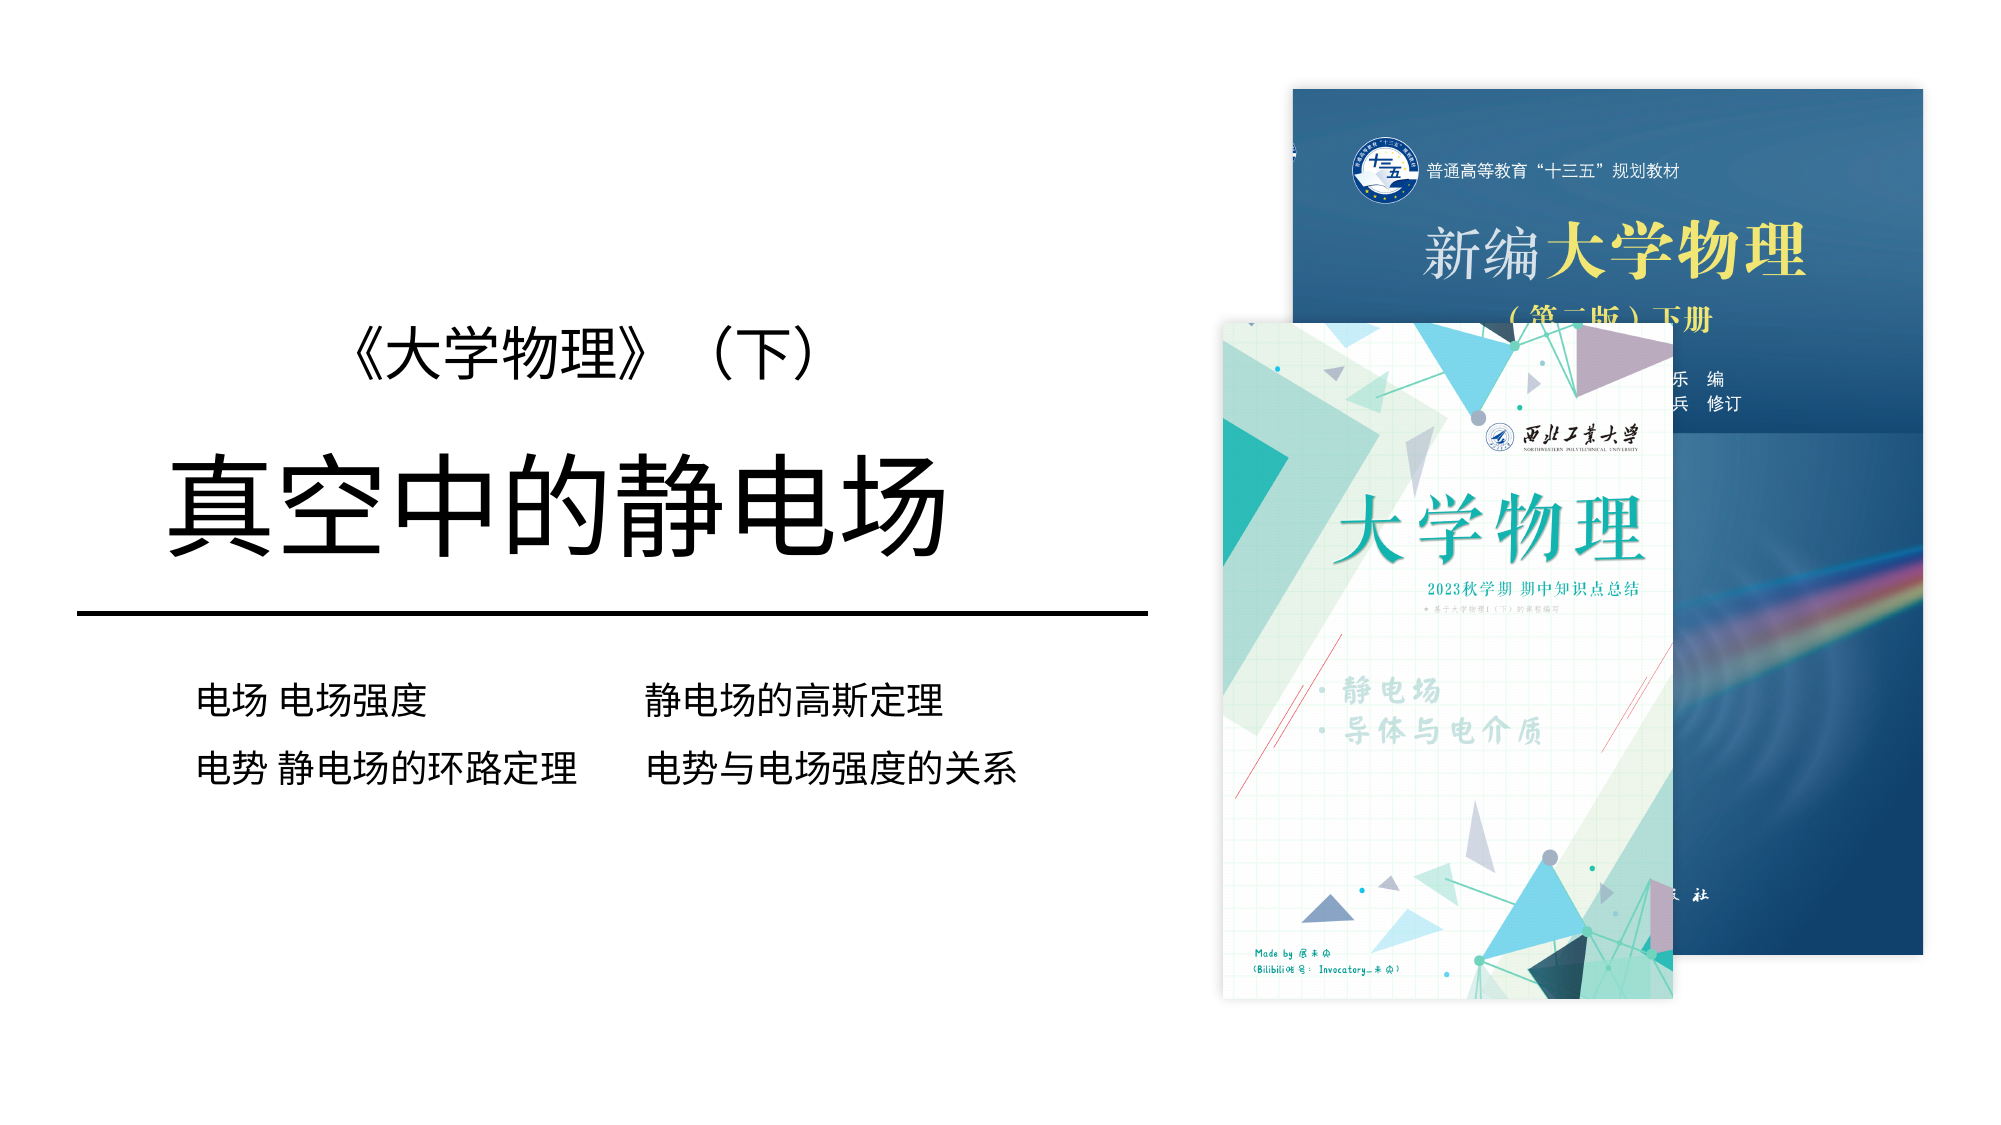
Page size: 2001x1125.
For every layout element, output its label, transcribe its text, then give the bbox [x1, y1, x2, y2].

text_box 电场 电场强度 静电场的高斯定理 电势 静电场的环路定理 电势与电场强度的关系 [179, 647, 1046, 797]
text_box 真空中的静电场 [148, 428, 1077, 579]
picture [1223, 89, 1924, 999]
text_box 《大学物理》（下） [311, 309, 914, 395]
